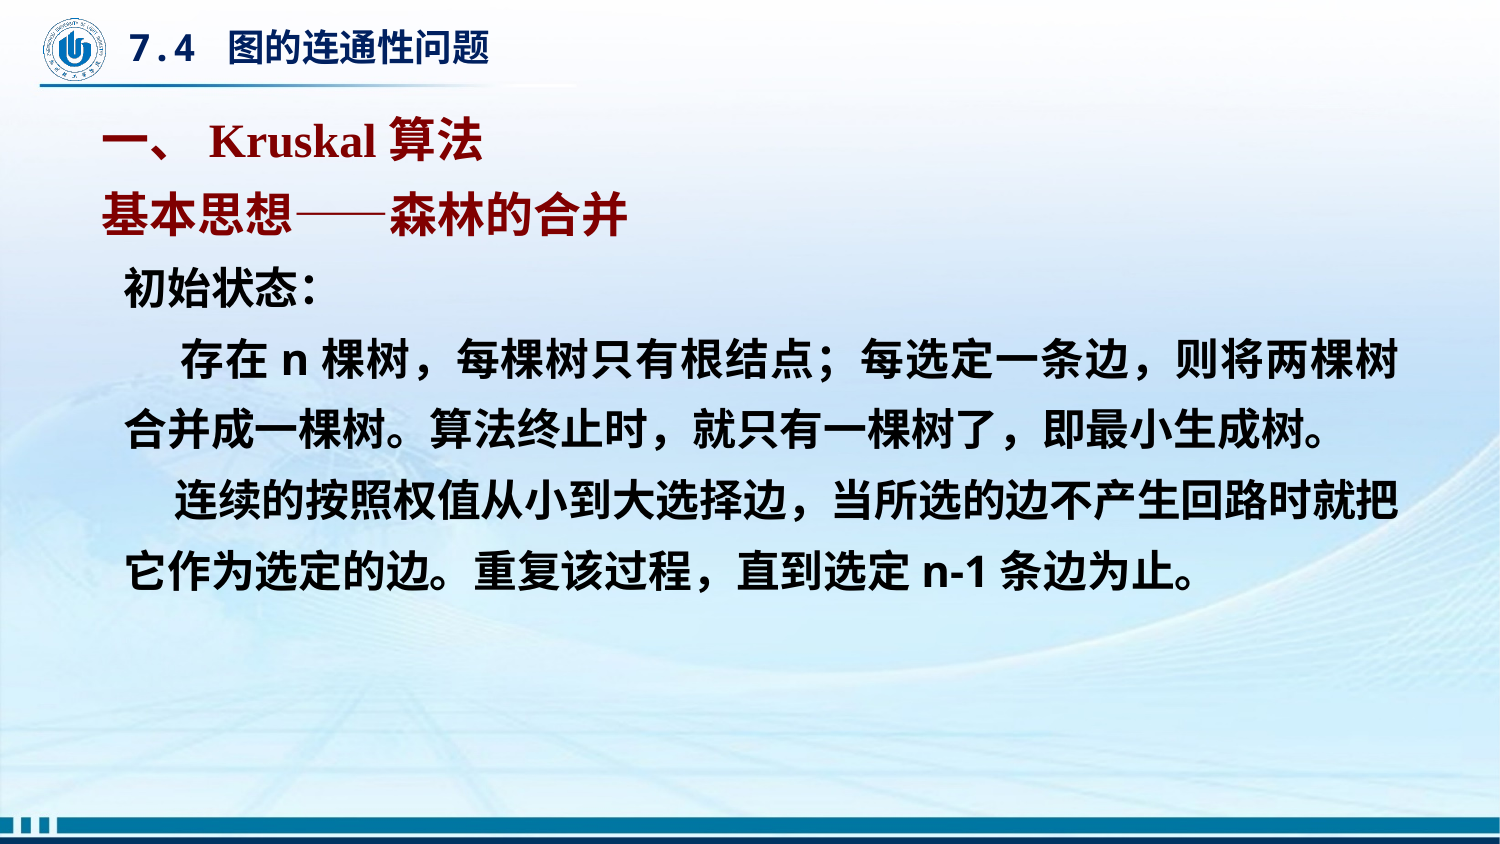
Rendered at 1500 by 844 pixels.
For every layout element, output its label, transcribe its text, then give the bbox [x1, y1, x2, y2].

picture [0, 0, 1500, 844]
title 7.4 图的连通性问题 [122, 29, 631, 70]
list 一、Kruskal算法 基本思想——森林的合并 初始状态： 存在n棵树，每棵树只有根结点；每选定一条边，则将两棵树合并成一棵树。算法终止时，就只有一棵树了，即最小生成树。 连续的按照权值从小到大选择边，当所选的边不产生回路时就把它作为选定的边。重复该过程，直到选定n-1条边为止。 [86, 97, 1415, 768]
